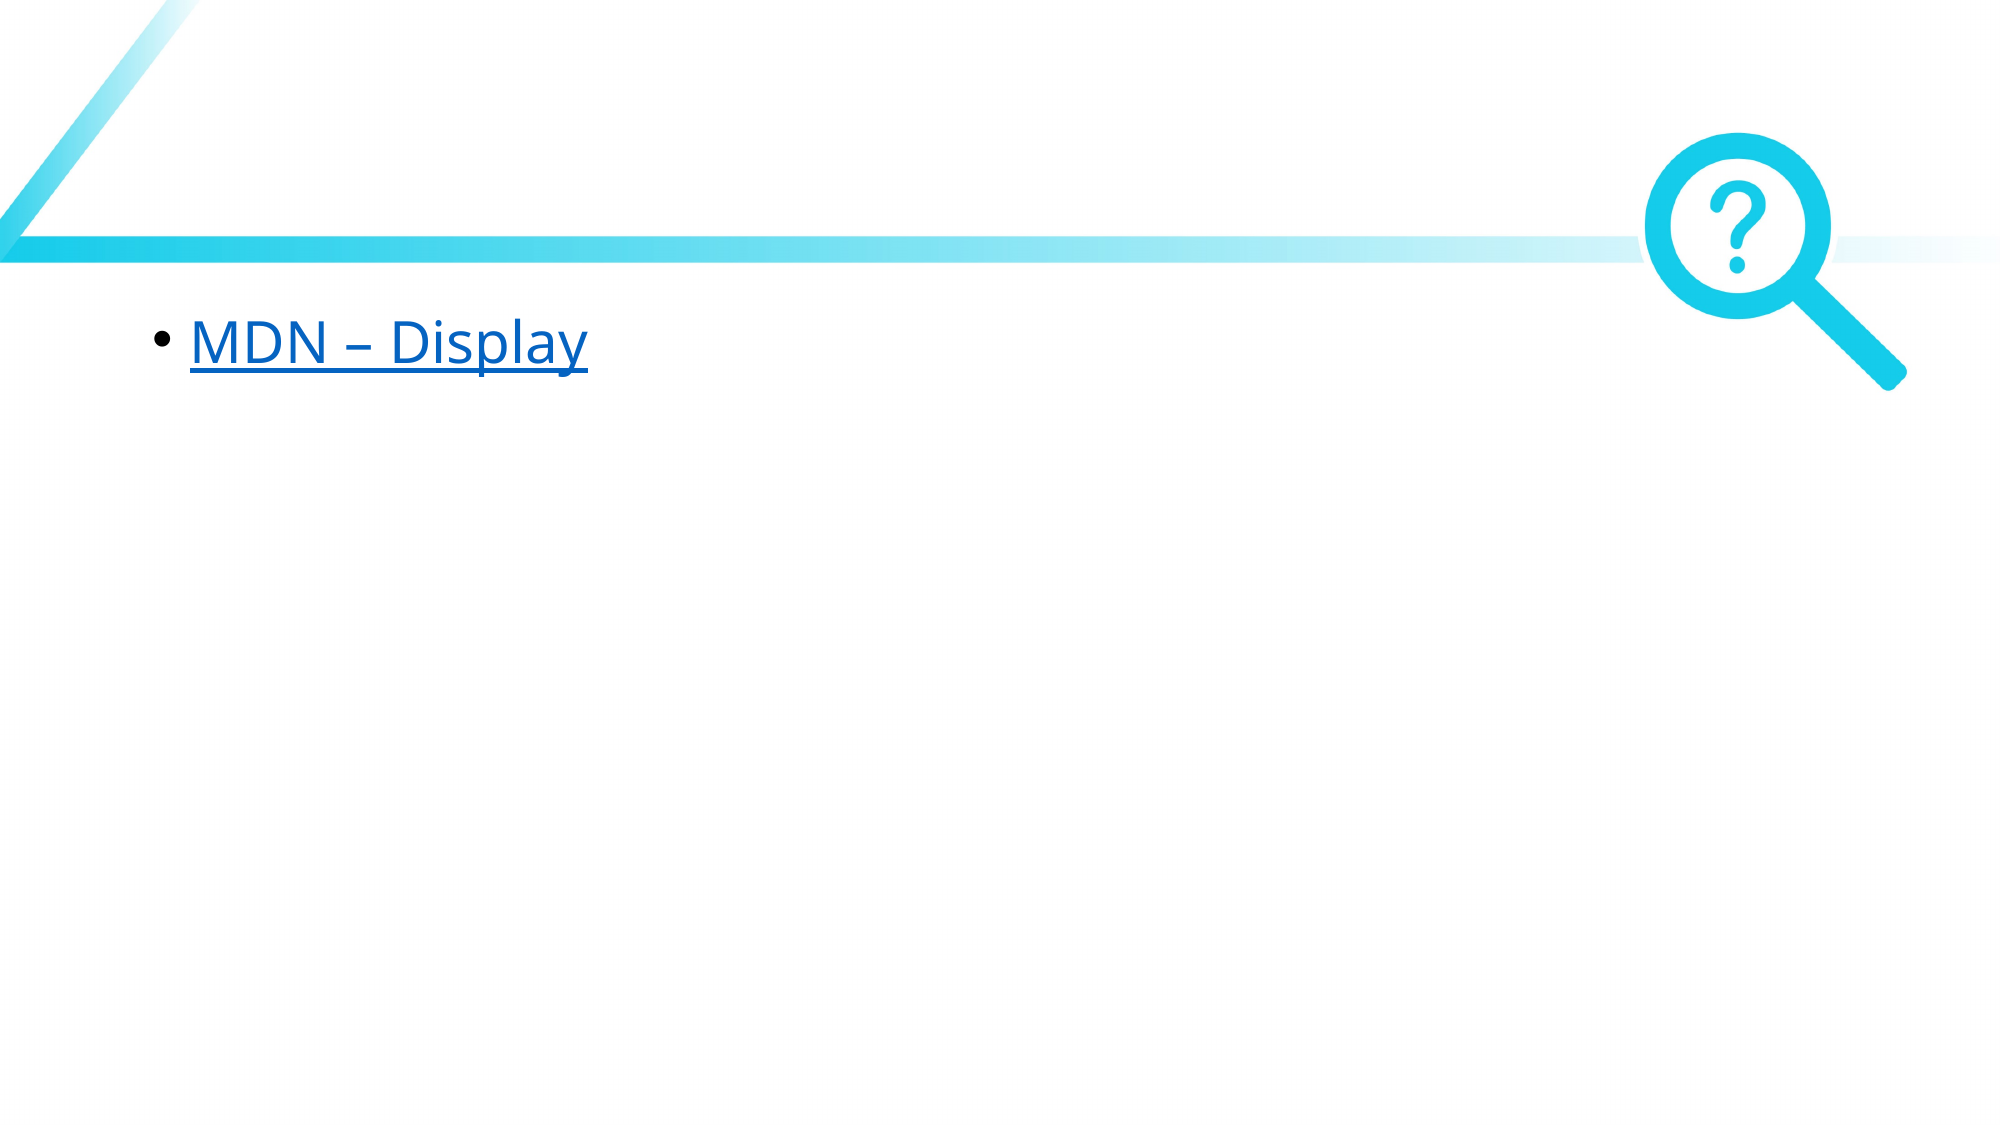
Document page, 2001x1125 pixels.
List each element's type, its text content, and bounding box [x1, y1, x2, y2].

list MDN – Display [137, 299, 1863, 1014]
picture [0, 0, 2000, 1125]
